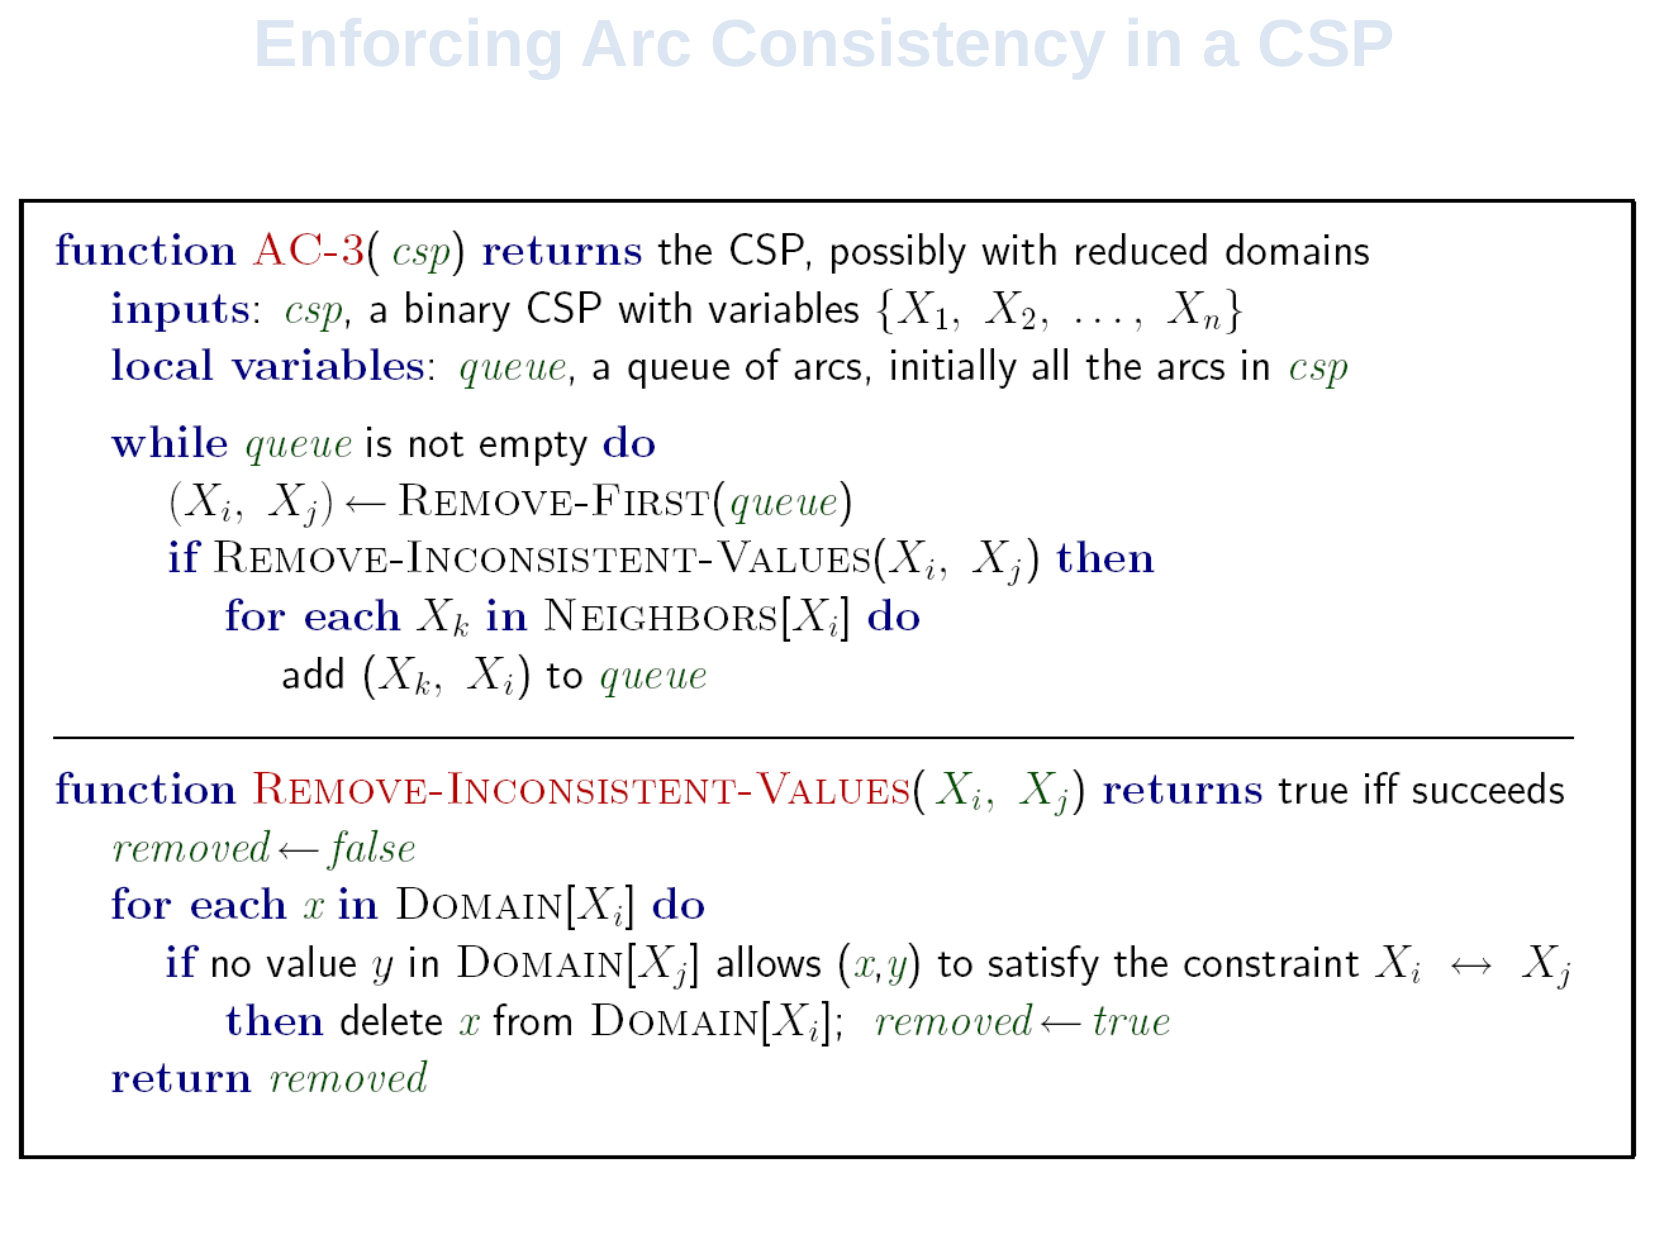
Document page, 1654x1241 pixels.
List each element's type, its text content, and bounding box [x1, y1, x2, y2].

picture [13, 194, 1640, 1163]
text_box Enforcing Arc Consistency in a CSP [0, 0, 1652, 90]
